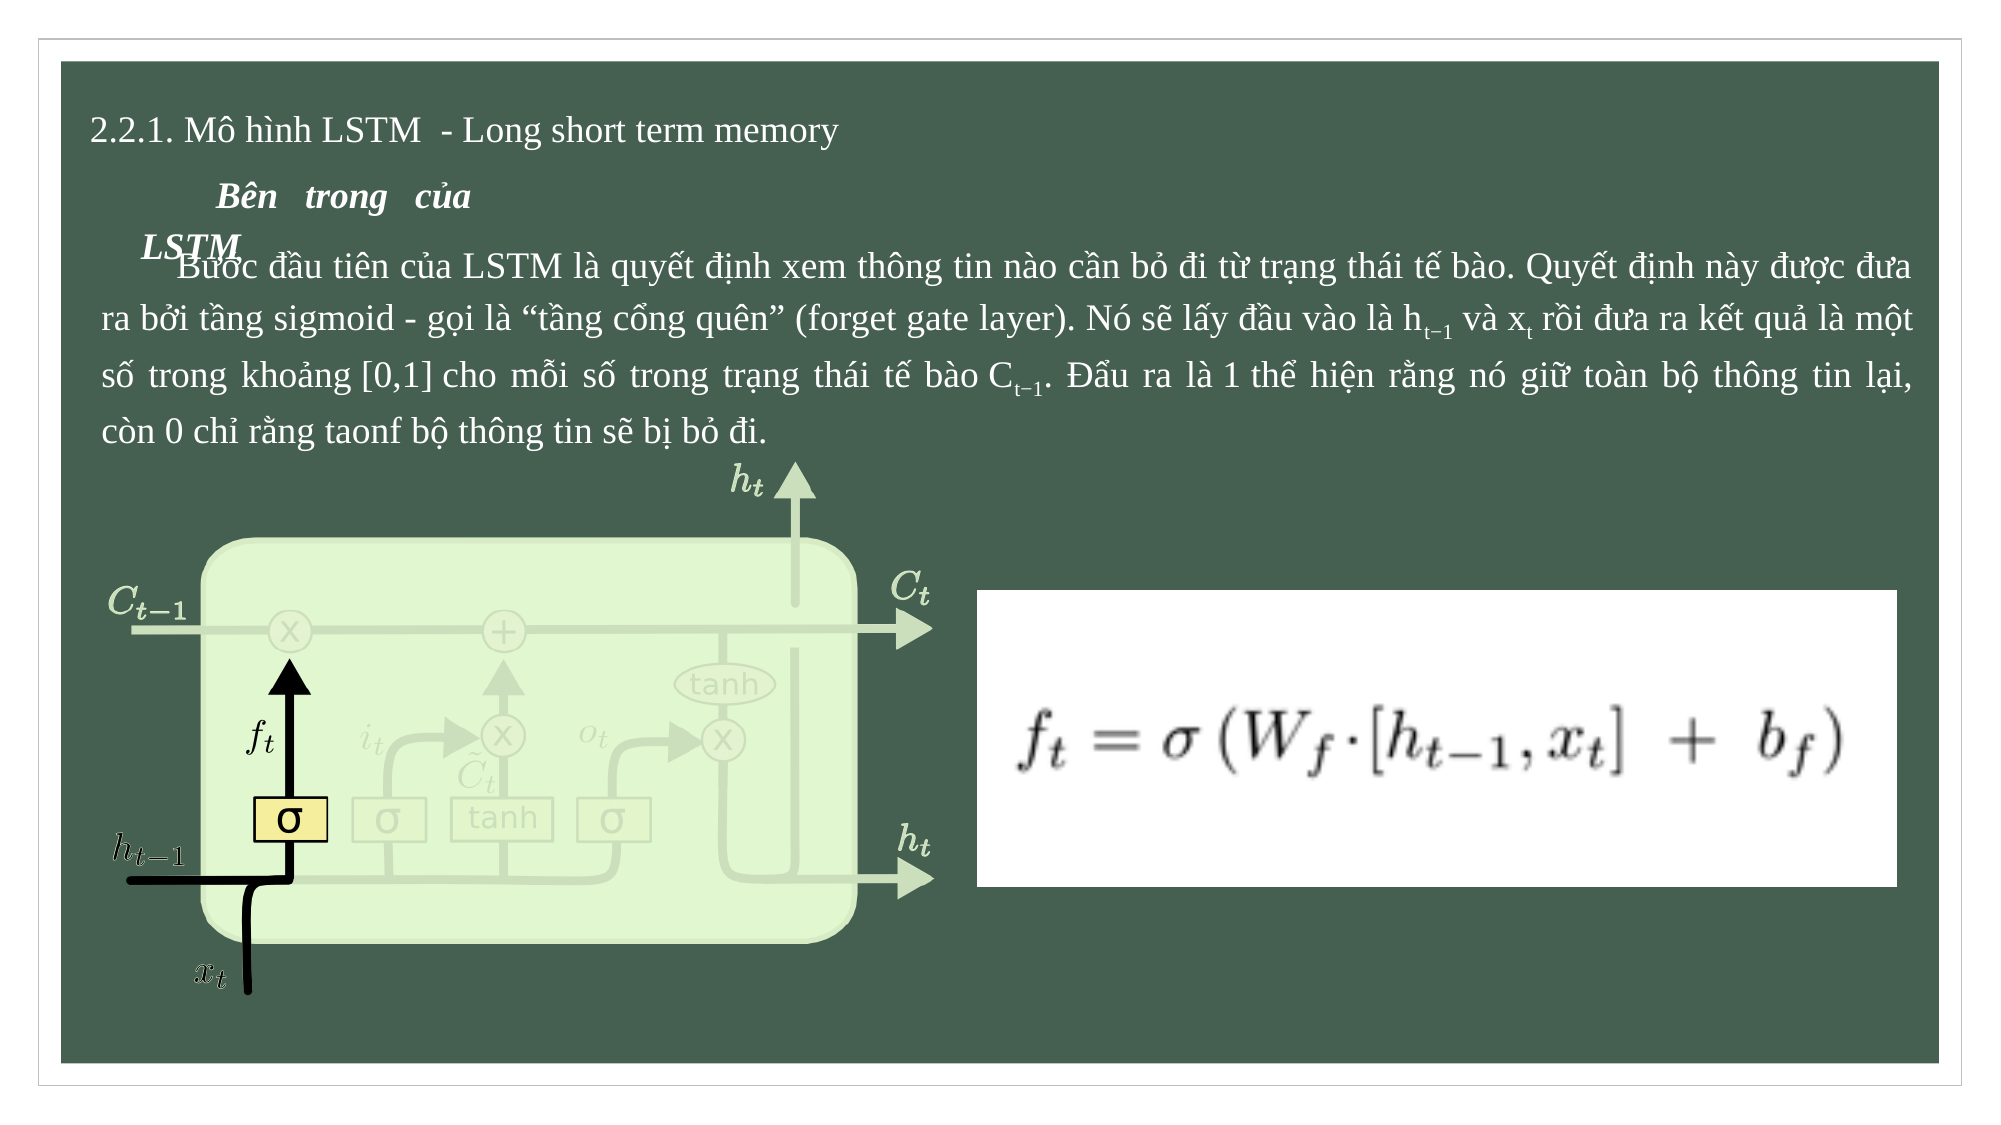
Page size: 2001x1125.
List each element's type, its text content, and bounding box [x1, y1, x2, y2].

text_box Bên trong của LSTM [126, 158, 487, 224]
picture [86, 453, 1897, 1004]
text_box Bước đầu tiên của LSTM là quyết định xem thông tin nào cần bỏ đi từ trạng thái tế bào. Quyết định này được đưa ra bởi tầng sigmoid - gọi là “tầng cổng quên” (forget gate layer). Nó sẽ lấy đầu vào là ht−1​ và xt​ rồi đưa ra kết quả là một số trong khoảng [0,1] cho mỗi số trong trạng thái tế bào Ct−1​. Đẩu ra là 1 thể hiện rằng nó giữ toàn bộ thông tin lại, còn 0 chỉ rằng taonf bộ thông tin sẽ bị bỏ đi. [86, 228, 1929, 459]
text_box 2.2.1. Mô hình LSTM - Long short term memory [0, 92, 1827, 158]
